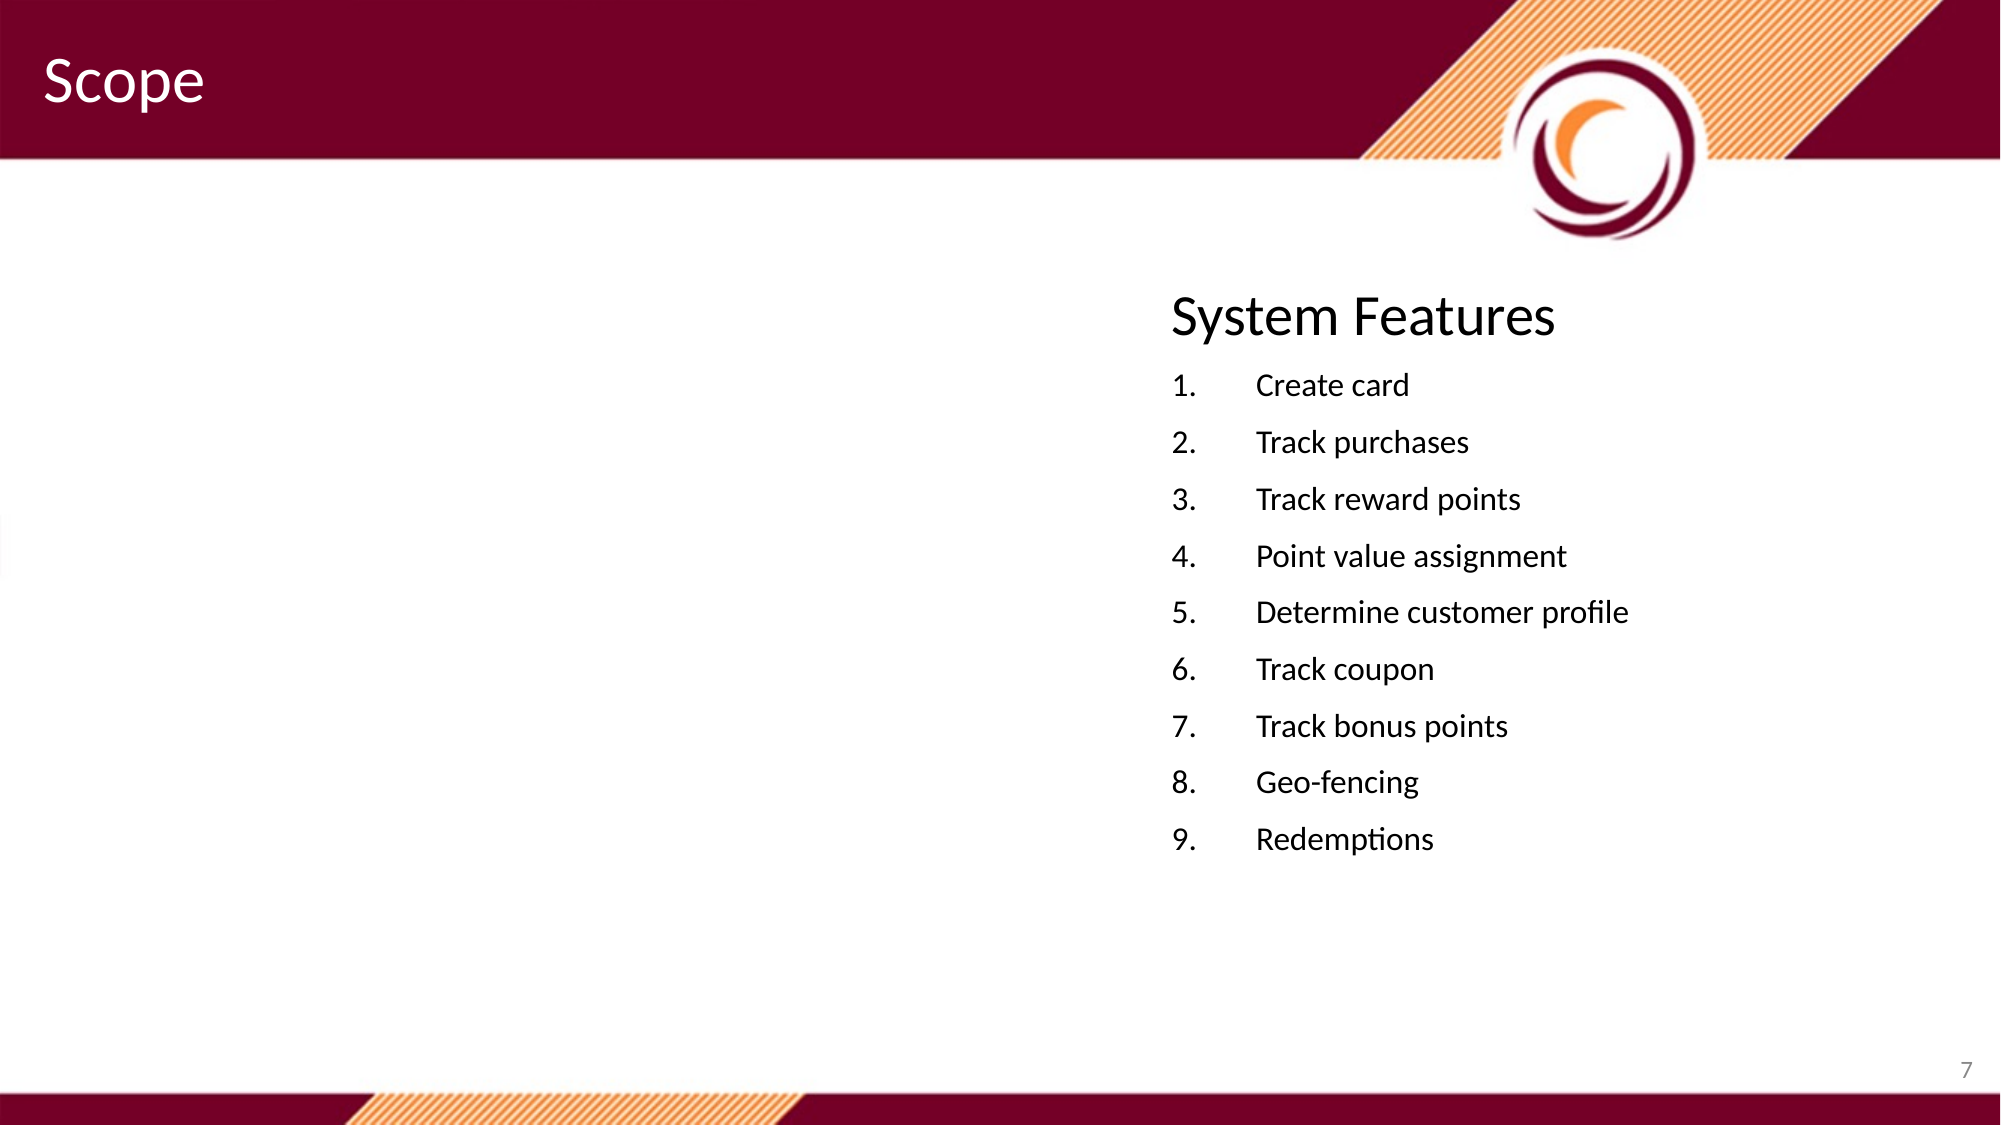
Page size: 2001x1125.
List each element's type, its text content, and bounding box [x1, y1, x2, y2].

text_box System Features Create card Track purchases Track reward points Point value assignment Determine customer profile Track coupon Track bonus points Geo-fencing Redemptions [1164, 277, 1652, 899]
slide_number 7 [1522, 1038, 1974, 1099]
picture [0, 0, 2001, 1125]
text_box Scope [36, 37, 1005, 125]
